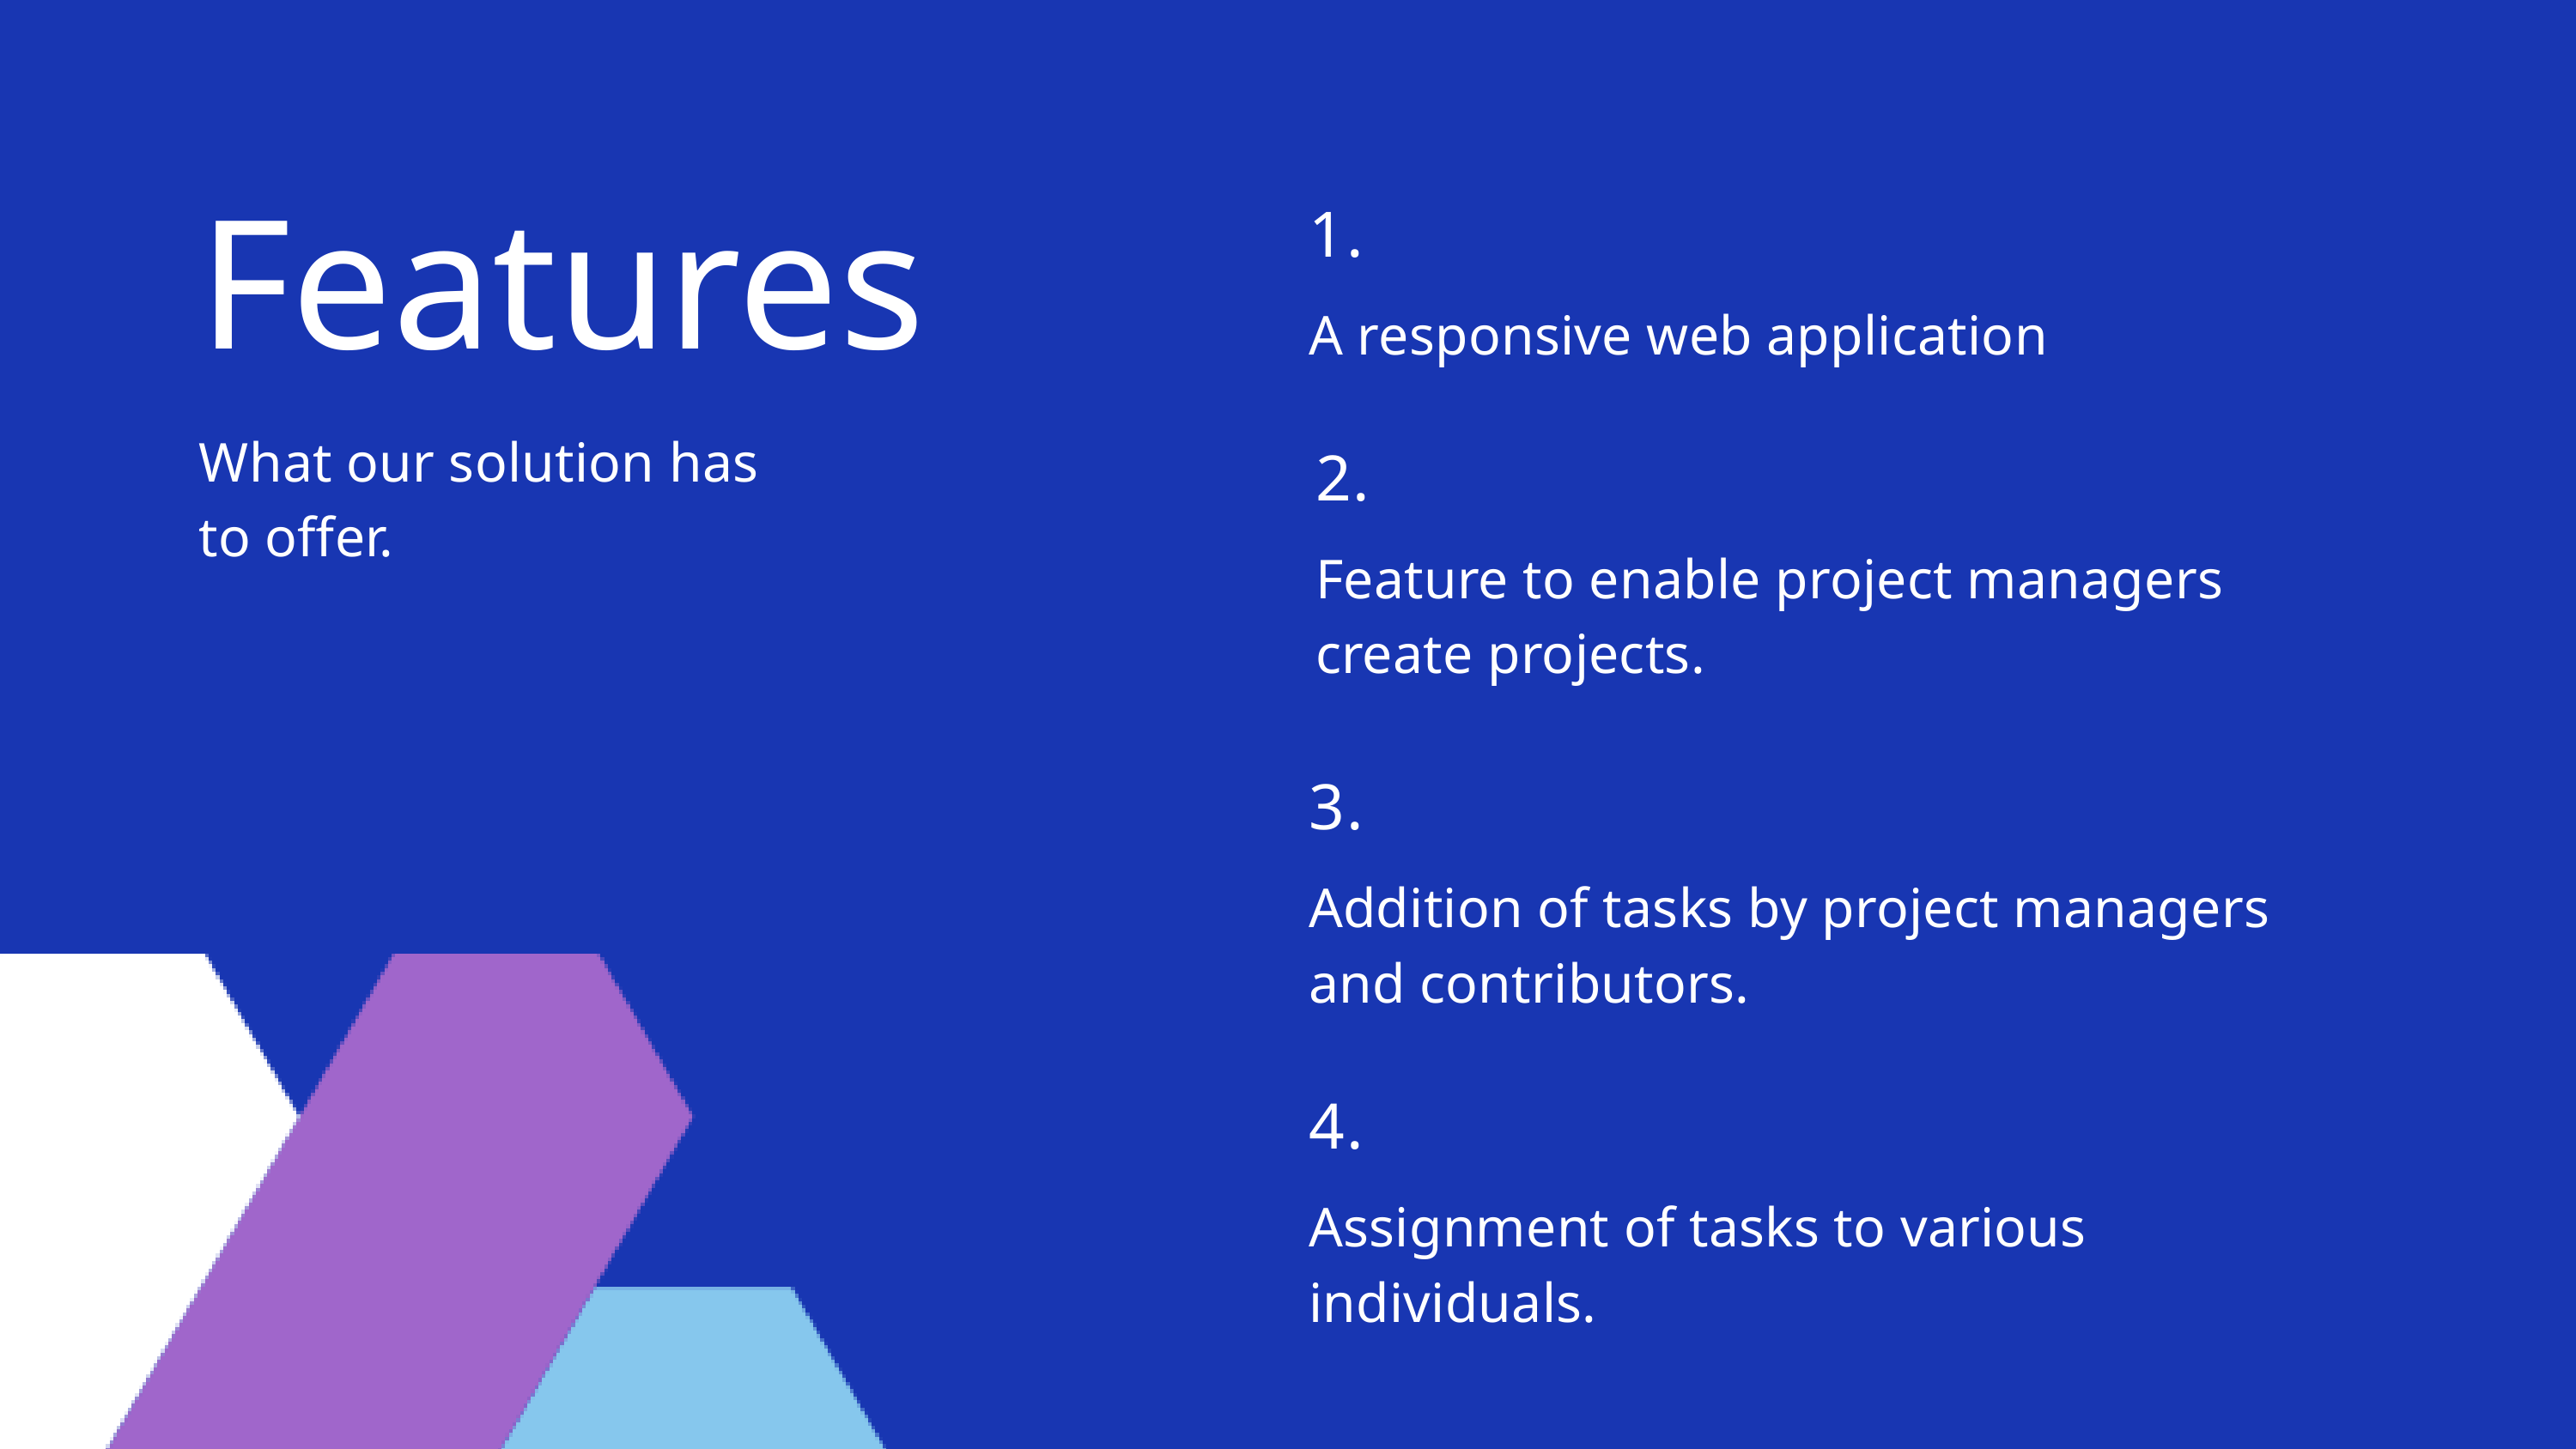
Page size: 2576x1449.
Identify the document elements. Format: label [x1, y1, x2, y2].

picture [0, 953, 890, 1449]
text_box [1315, 438, 2382, 682]
text_box [1308, 194, 2375, 362]
text_box [198, 187, 945, 565]
text_box [1308, 767, 2375, 1011]
text_box [1308, 1086, 2375, 1254]
